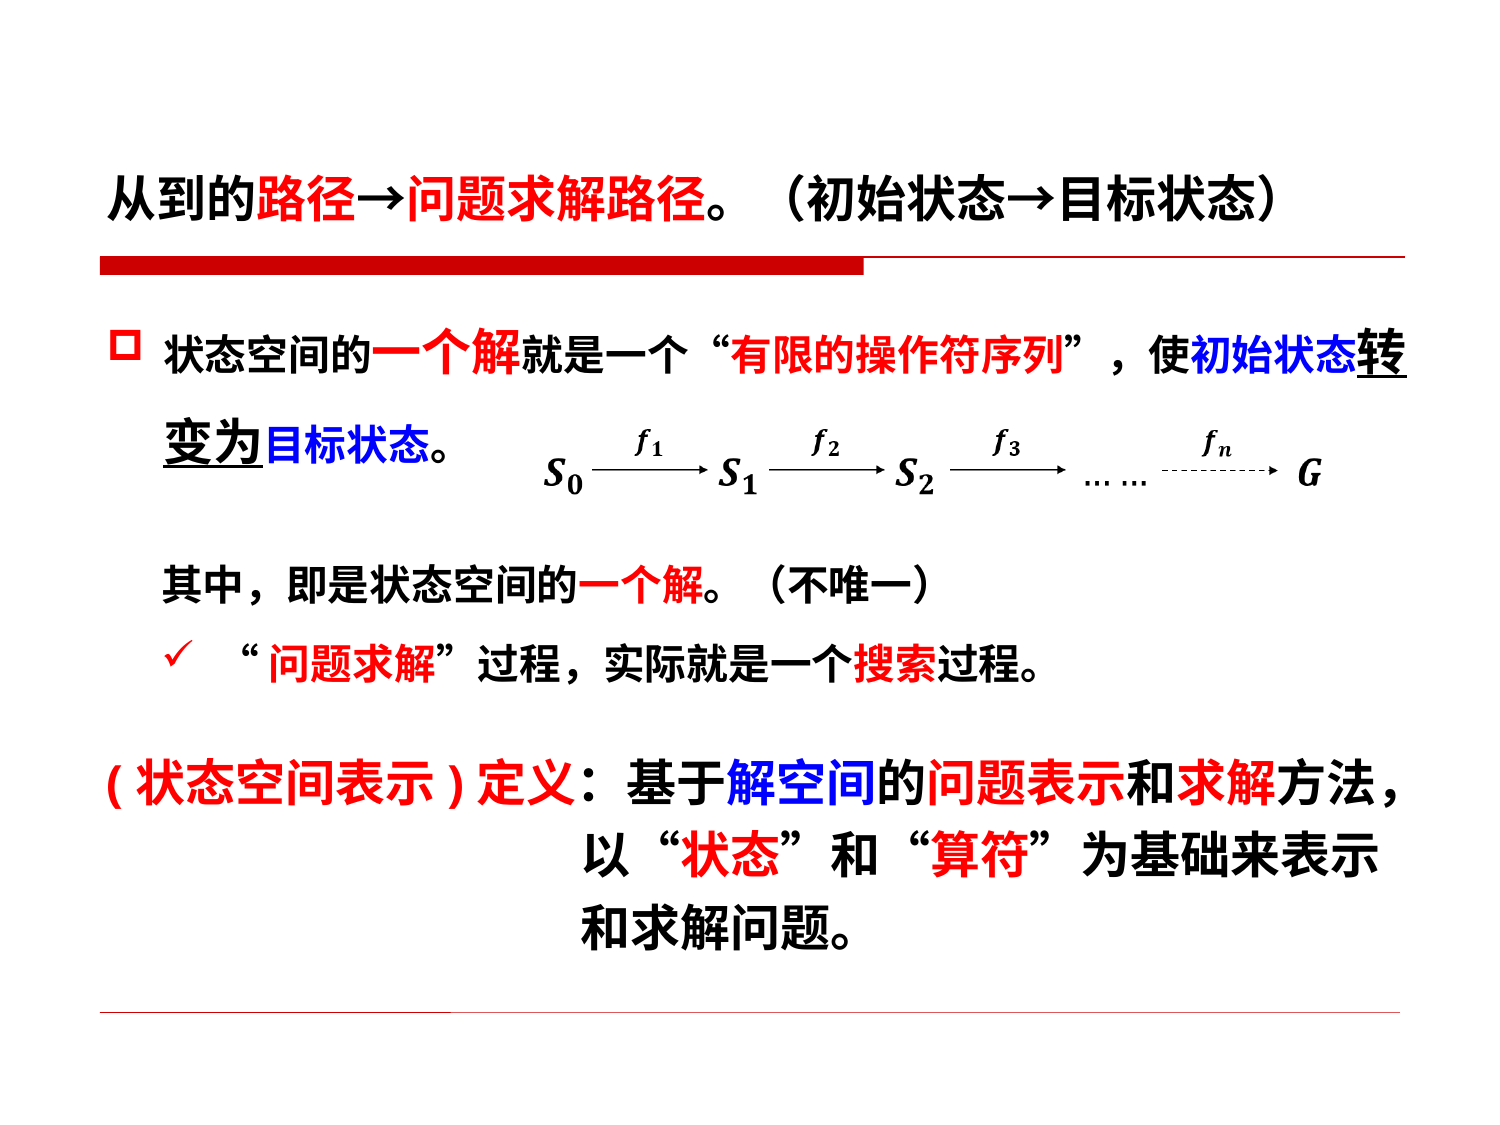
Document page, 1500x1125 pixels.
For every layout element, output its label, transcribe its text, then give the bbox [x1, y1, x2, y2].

text_box (状态空间表示)定义：基于解空间的问题表示和求解方法， 以“状态”和“算符”为基础来表示 和求解问题。 [106, 738, 1435, 957]
text_box 状态空间的一个解就是一个“有限的操作符序列”，使初始状态转变为目标状态。 [106, 290, 1412, 471]
picture [533, 416, 1338, 499]
